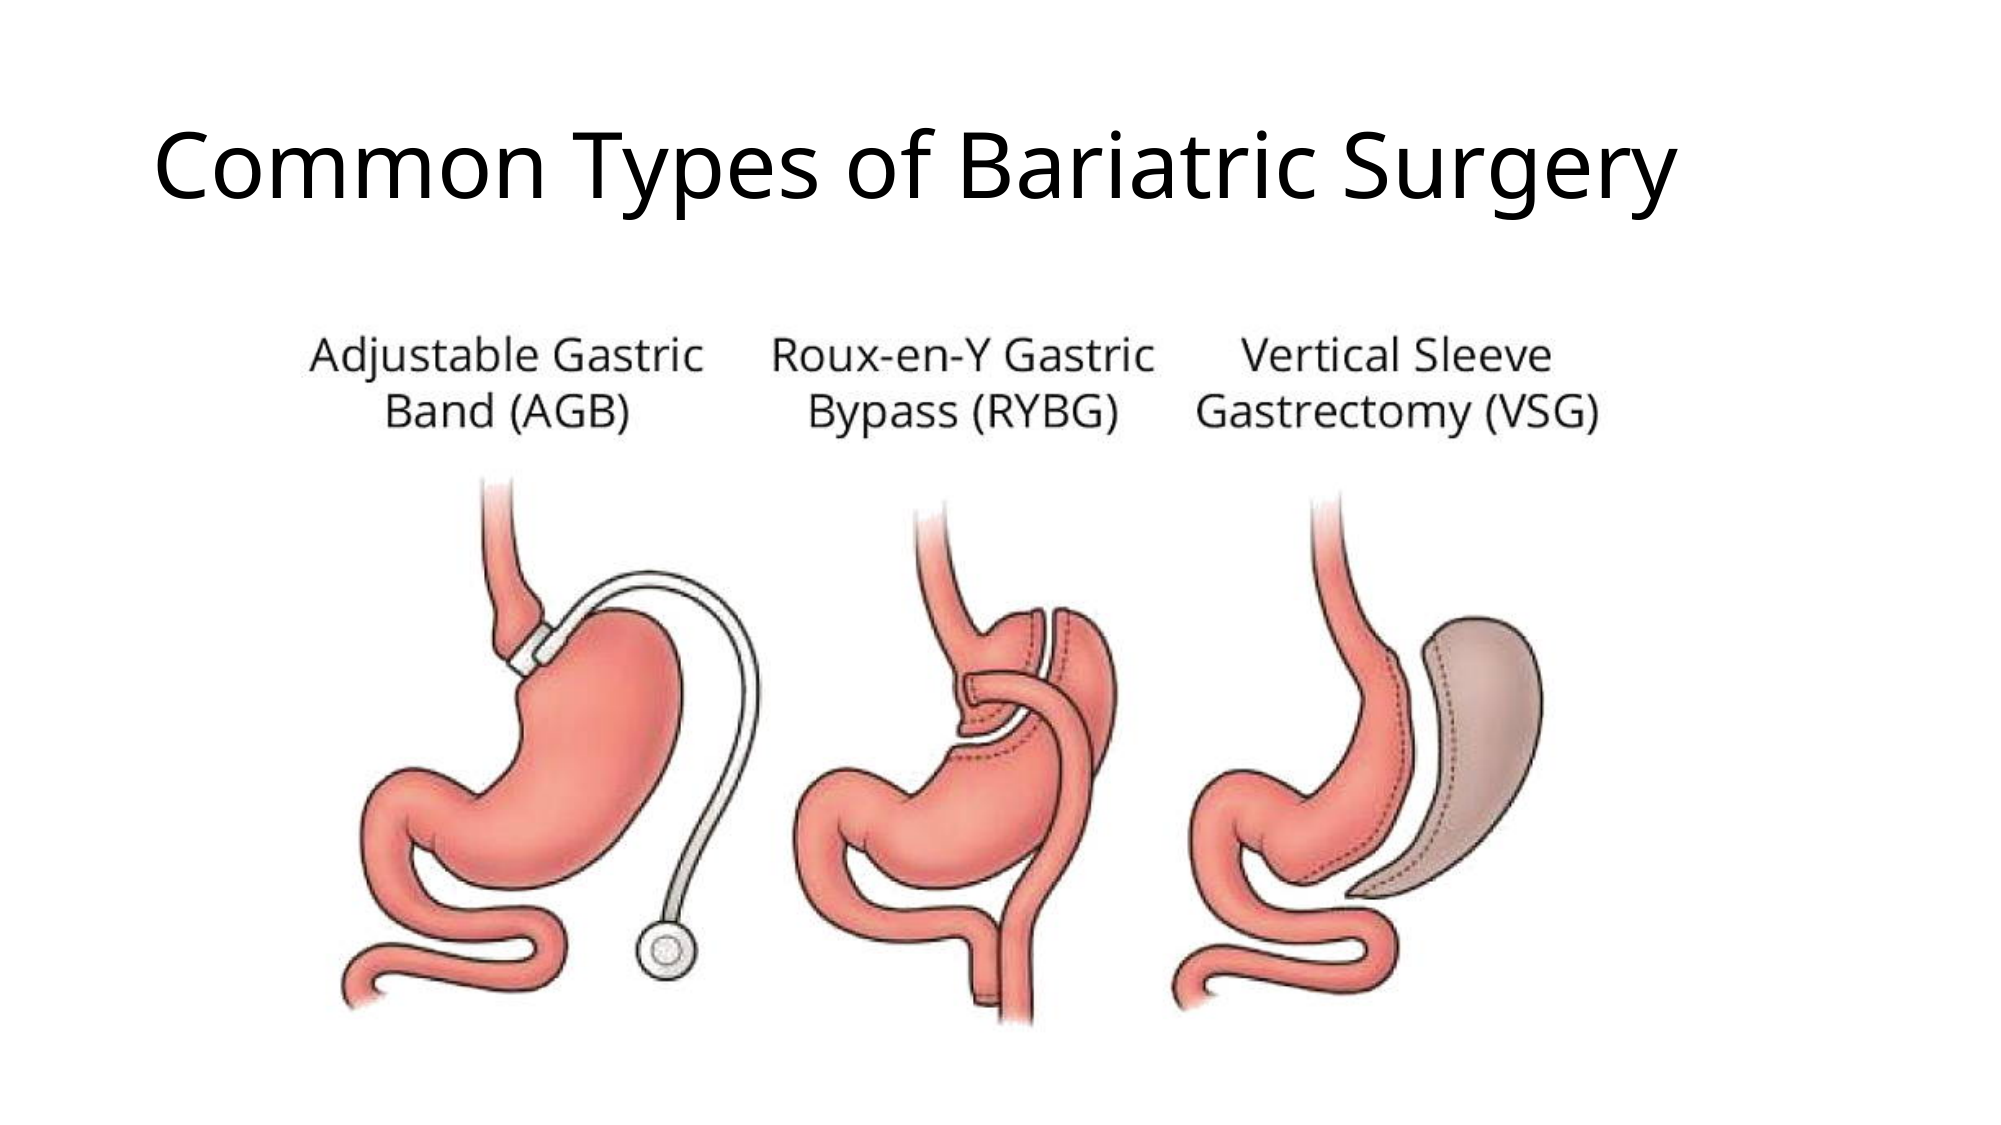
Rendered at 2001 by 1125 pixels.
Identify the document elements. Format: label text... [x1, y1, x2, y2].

title Common Types of Bariatric Surgery [137, 59, 1863, 278]
picture [300, 234, 1608, 1106]
